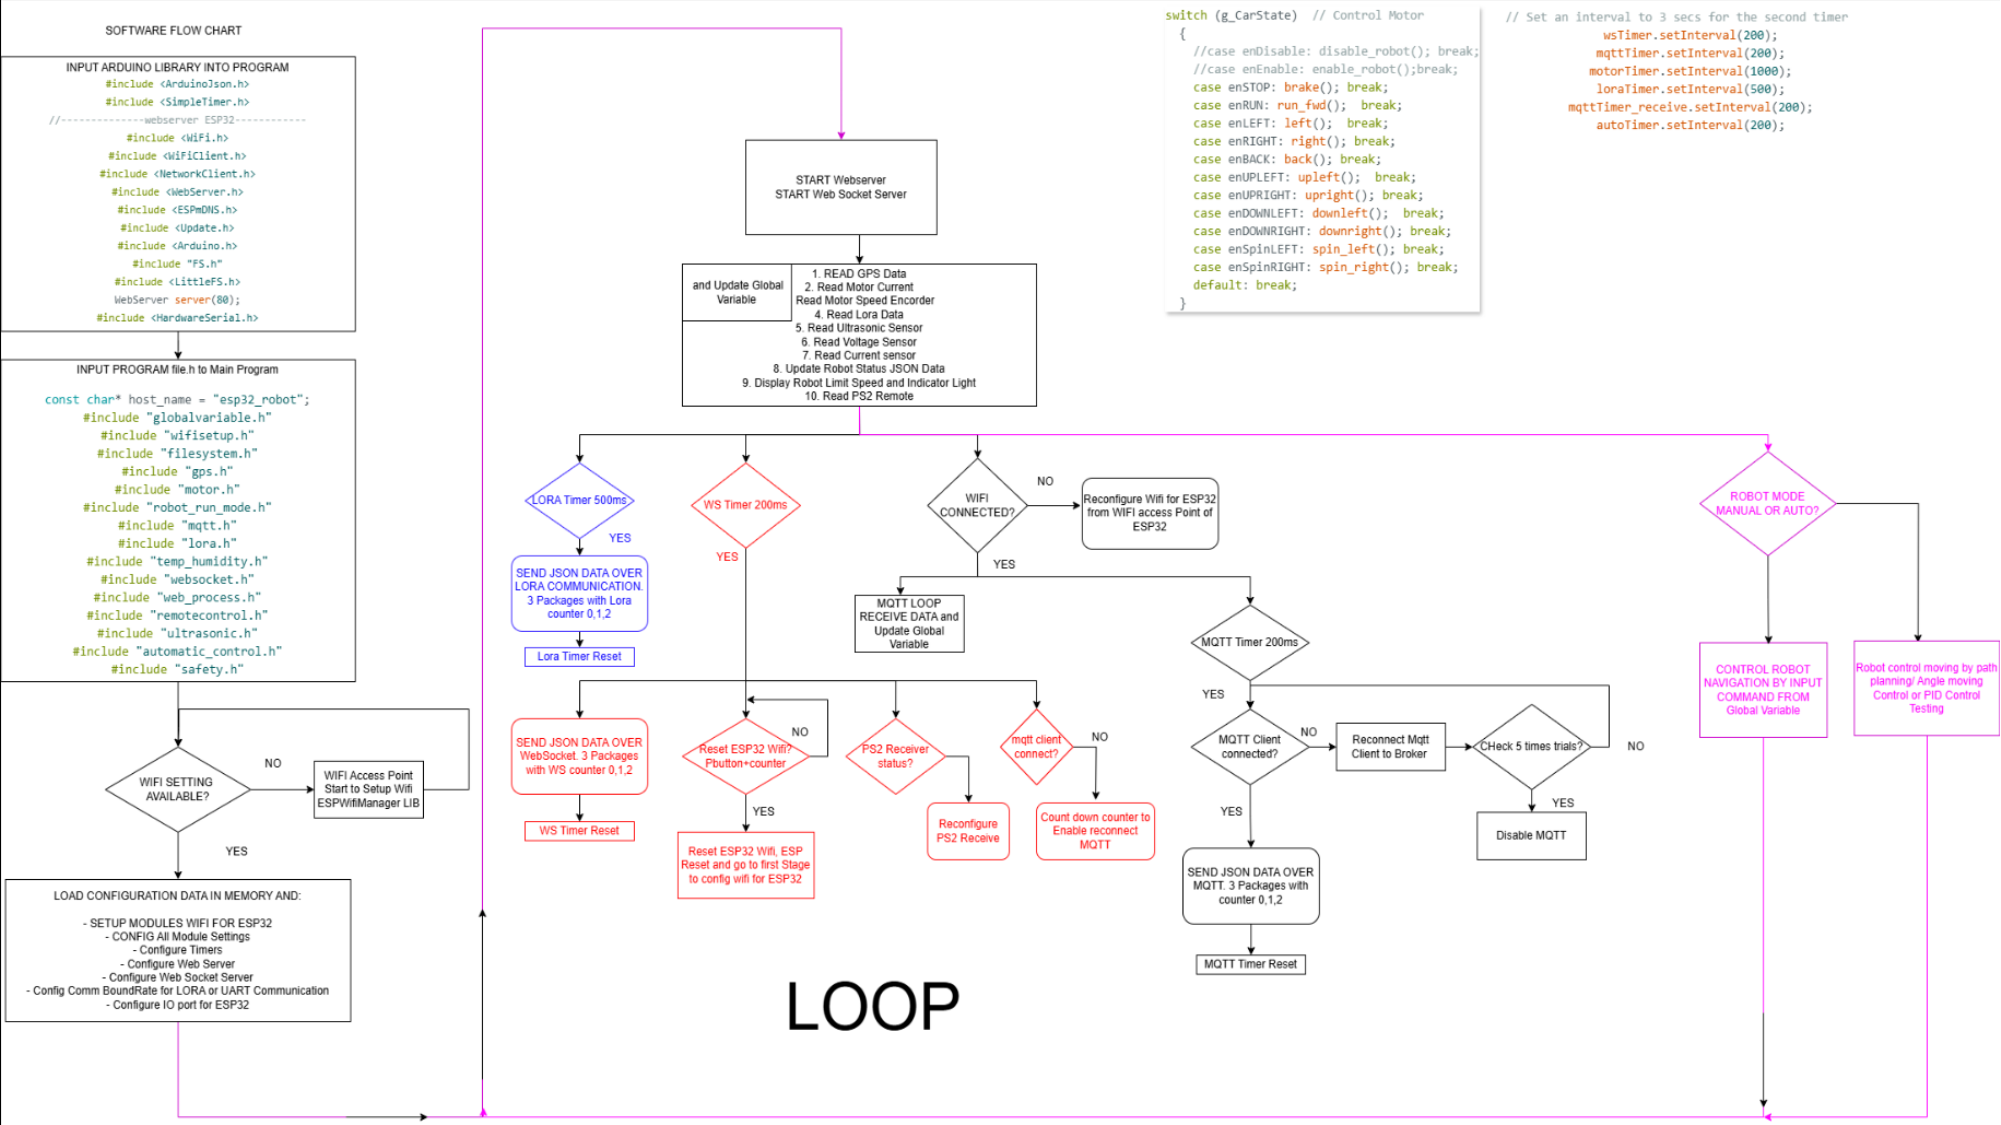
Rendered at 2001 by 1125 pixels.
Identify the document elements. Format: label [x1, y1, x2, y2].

picture [2, 1, 437, 1125]
list [437, 0, 1563, 1125]
picture [1563, 1, 2000, 1125]
